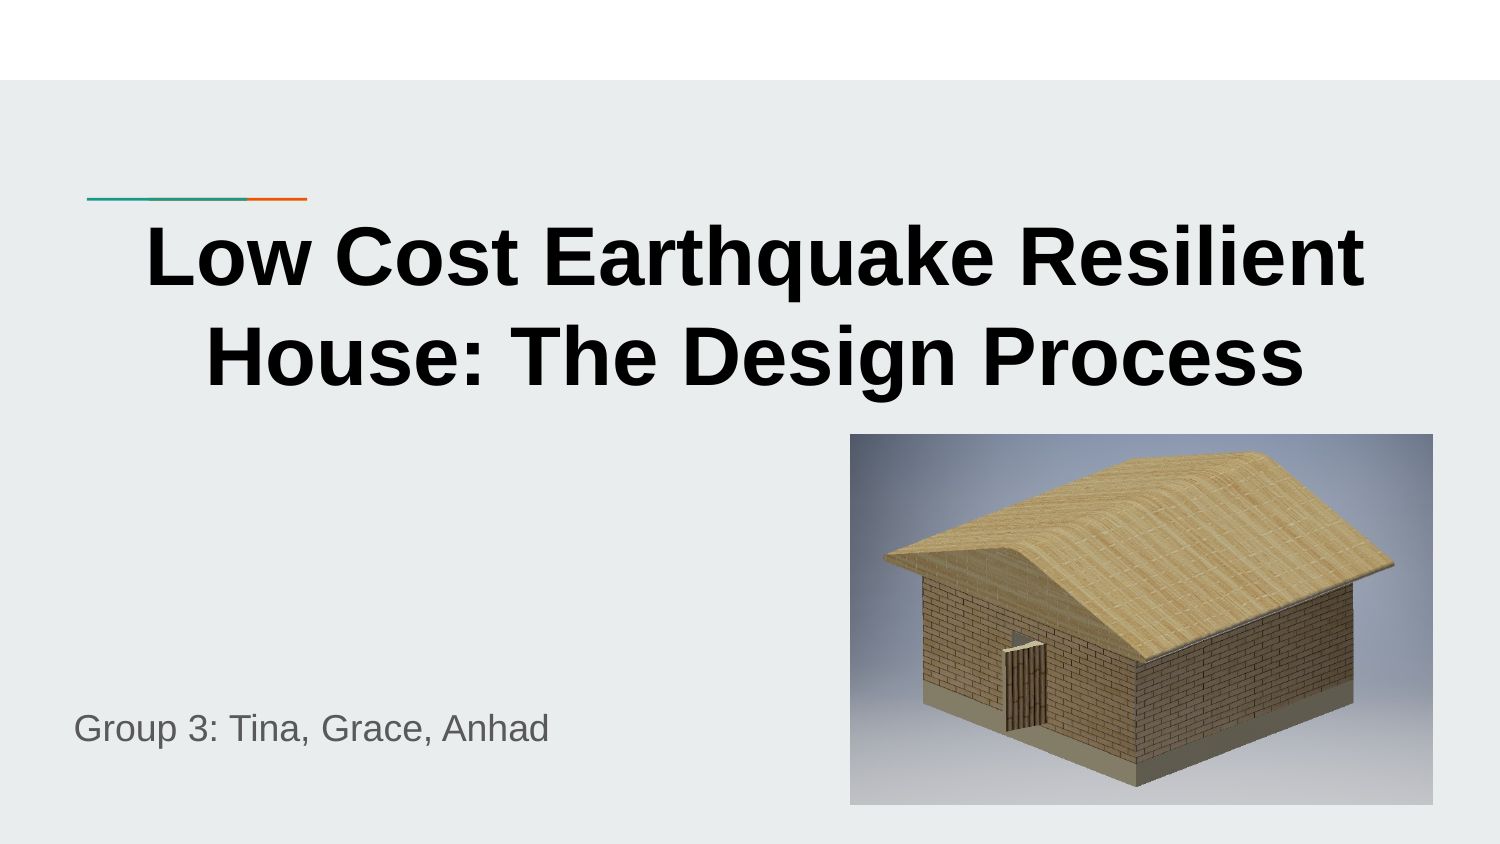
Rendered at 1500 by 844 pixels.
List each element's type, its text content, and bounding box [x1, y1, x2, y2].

title Low Cost Earthquake Resilient House: The Design Process [56, 187, 1456, 373]
picture [850, 433, 1434, 805]
subtitle Group 3: Tina, Grace, Anhad [58, 688, 736, 844]
